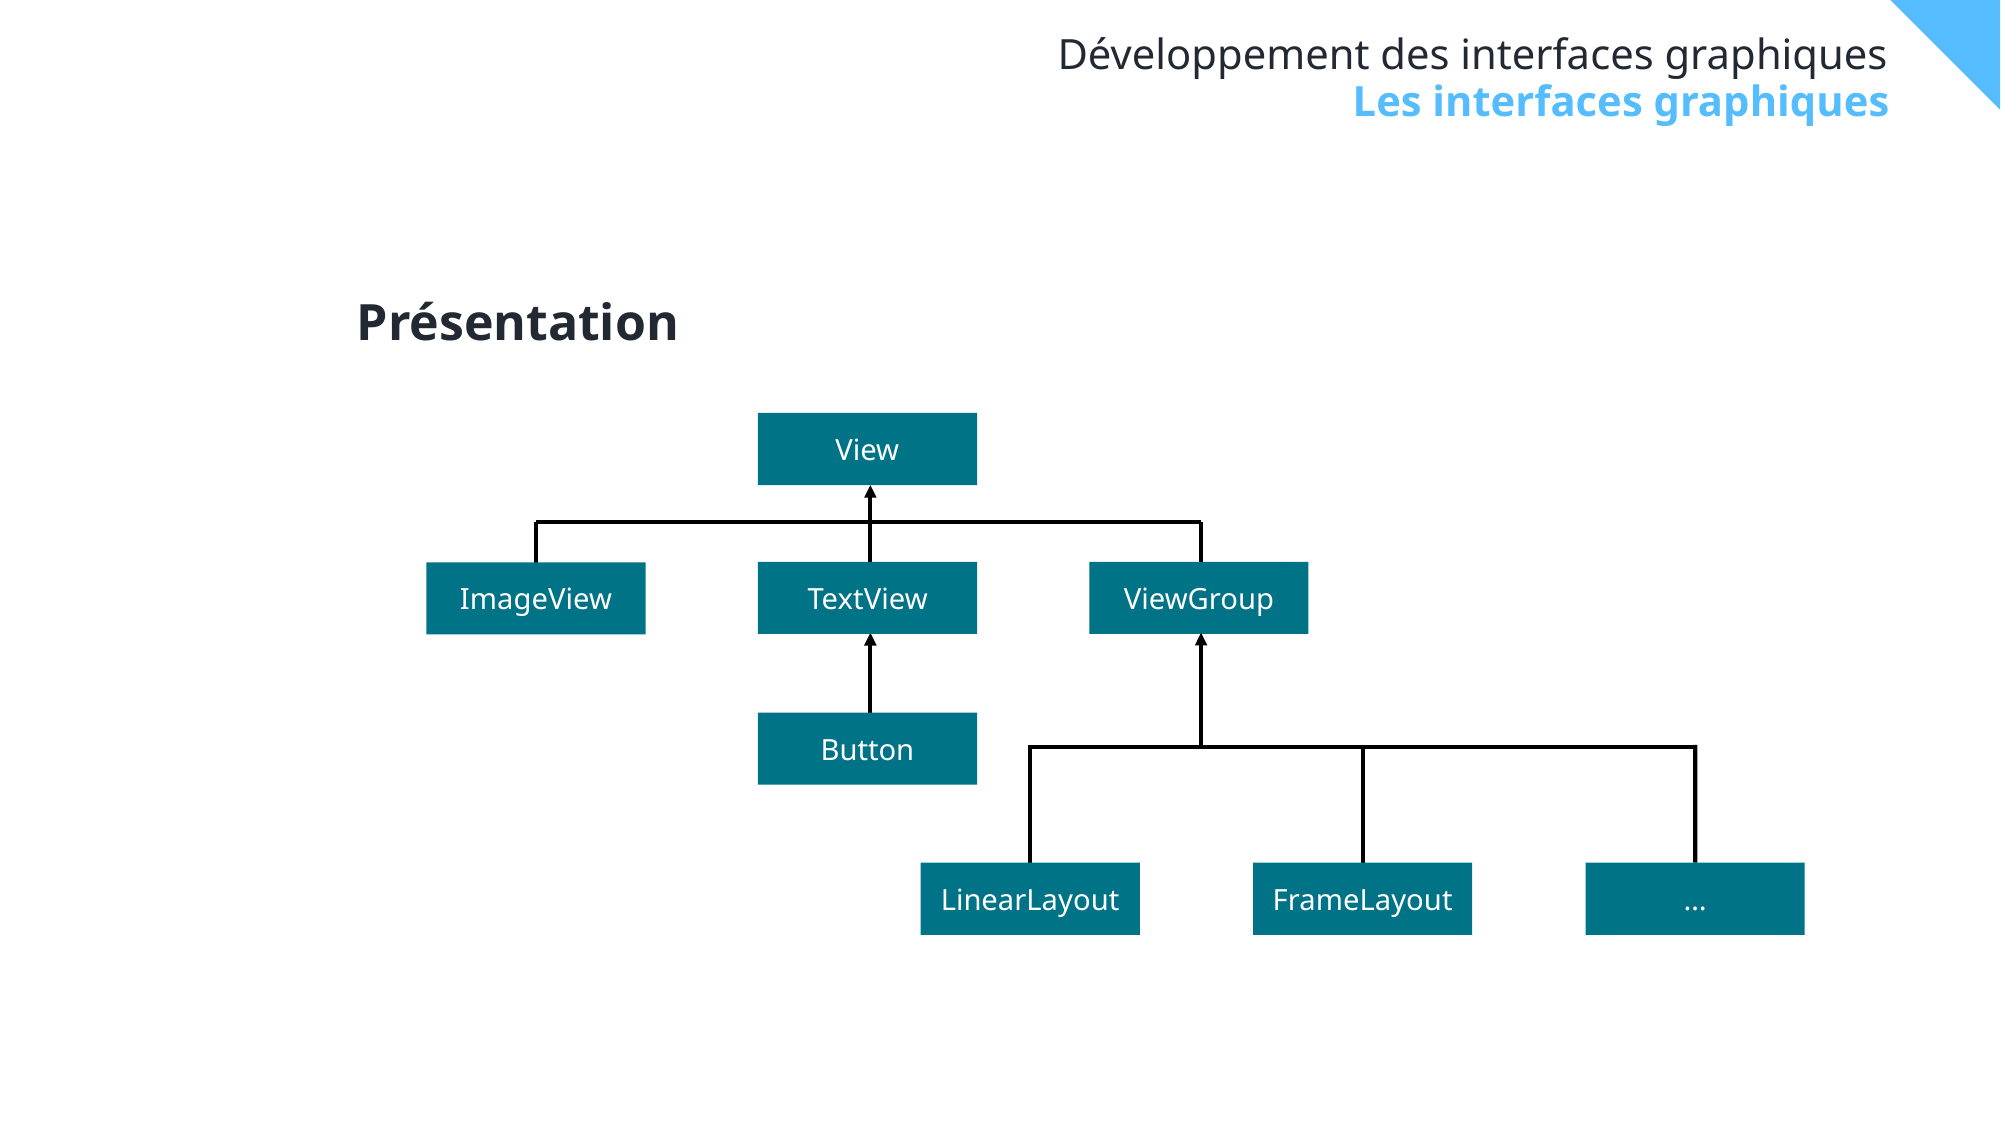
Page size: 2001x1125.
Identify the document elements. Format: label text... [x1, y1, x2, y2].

list Présentation [341, 289, 1890, 935]
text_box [426, 412, 1805, 935]
title Développement des interfaces graphiques [55, 33, 1888, 80]
list Les interfaces graphiques [55, 80, 1890, 145]
